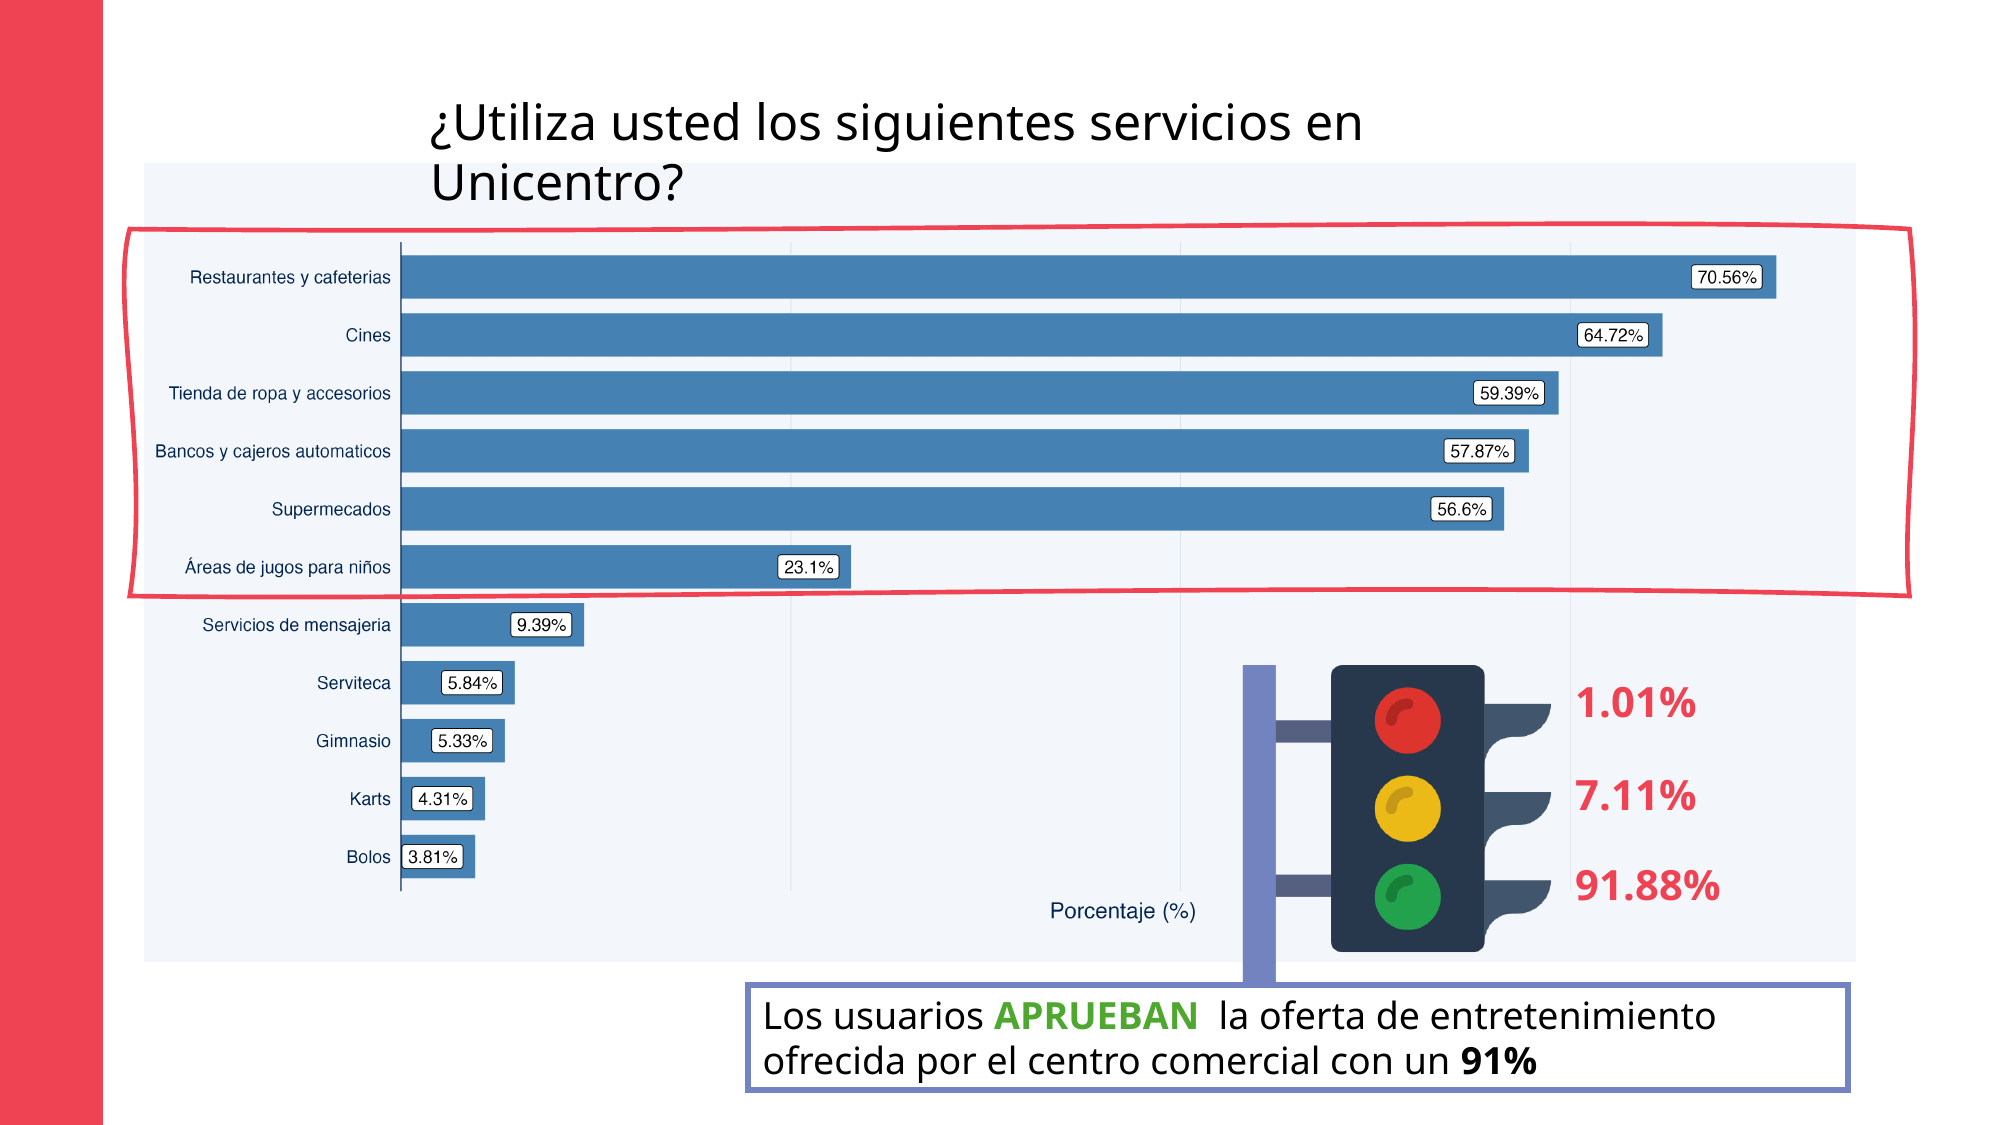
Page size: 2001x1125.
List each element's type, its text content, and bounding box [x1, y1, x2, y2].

text_box [0, 0, 103, 1125]
text_box ¿Utiliza usted los siguientes servicios en Unicentro? [416, 82, 1584, 163]
picture [143, 163, 1857, 985]
text_box [122, 227, 143, 598]
text_box Los usuarios APRUEBAN la oferta de entretenimiento ofrecida por el centro comercial con un 91% [746, 983, 1850, 1091]
text_box [1857, 225, 1917, 598]
